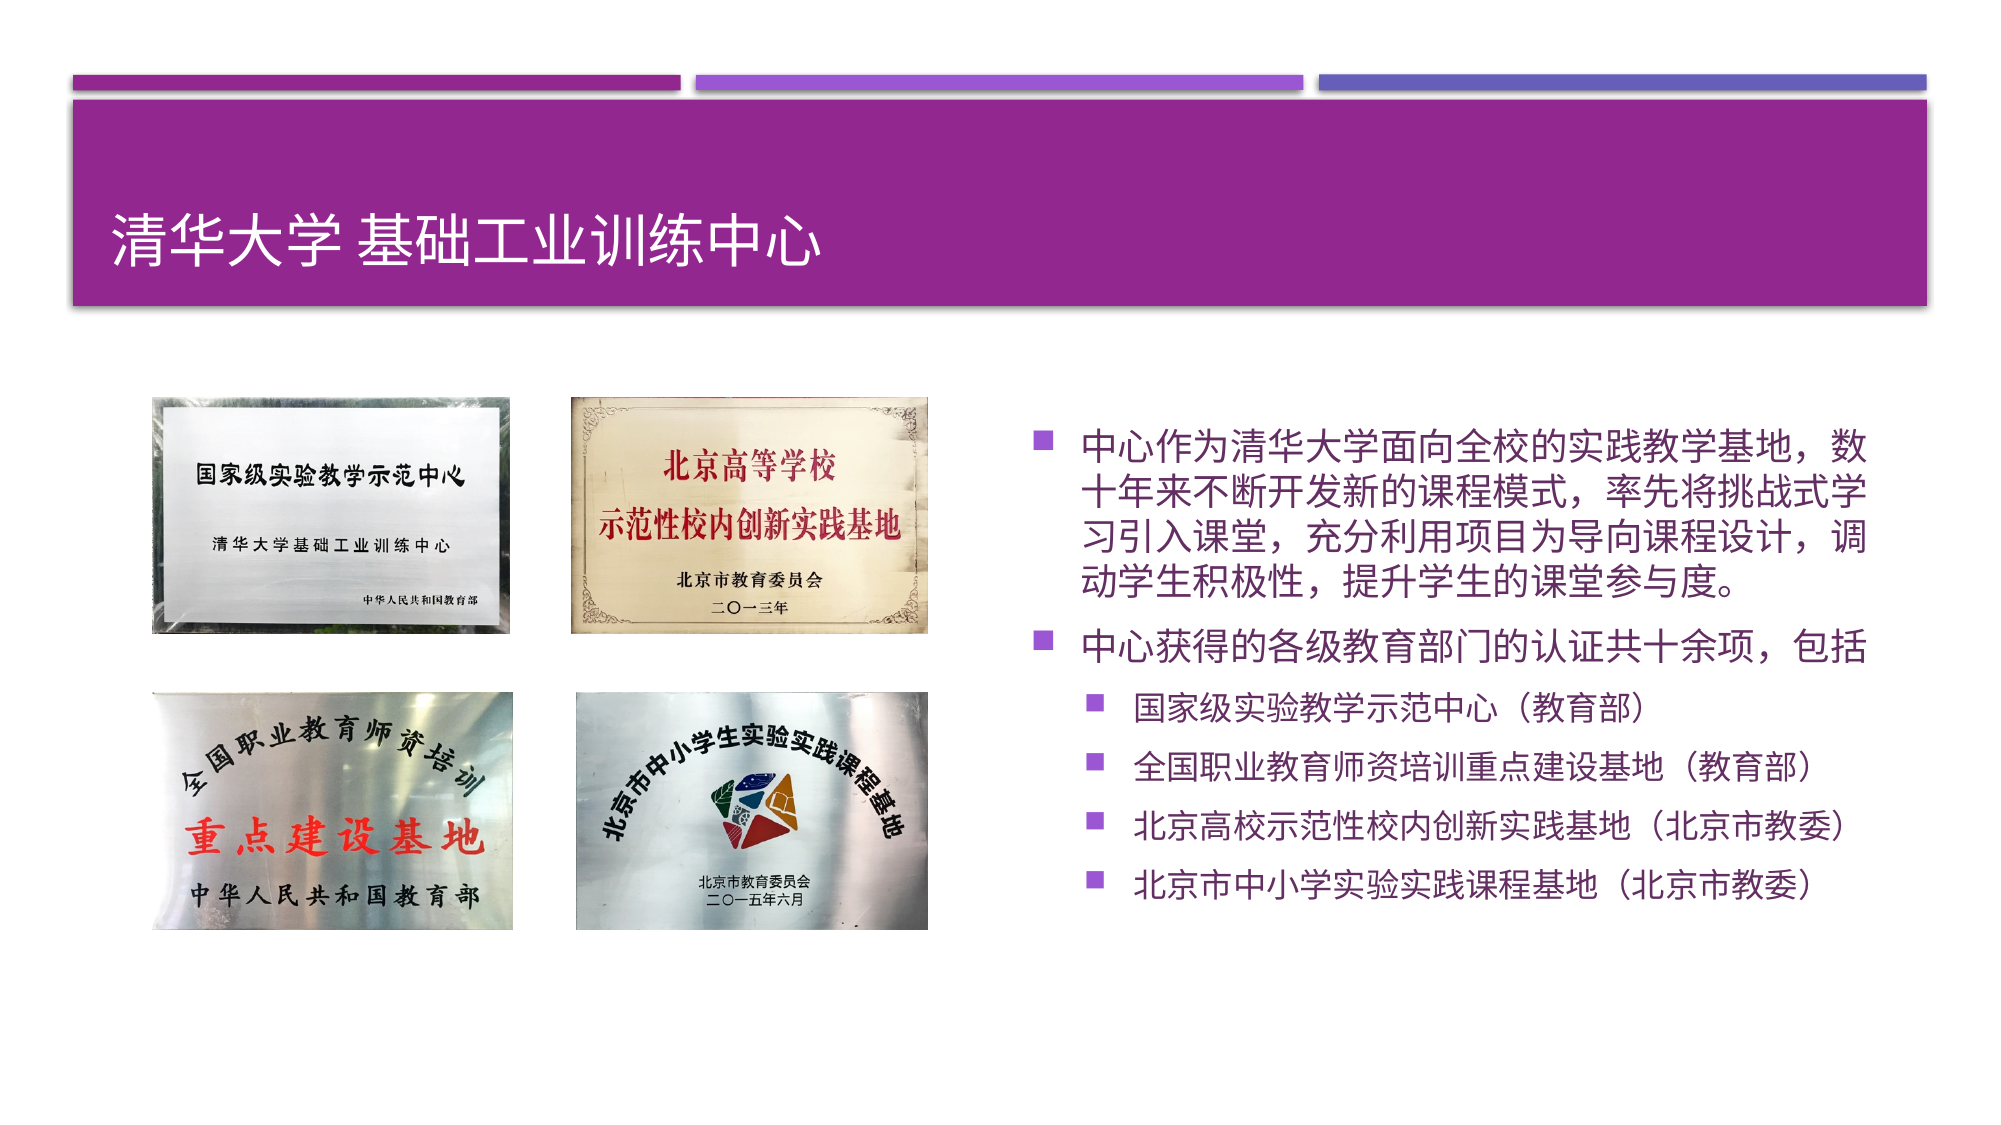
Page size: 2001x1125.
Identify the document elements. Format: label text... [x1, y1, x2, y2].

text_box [152, 397, 928, 930]
title 清华大学 基础工业训练中心 [95, 119, 1905, 282]
list 中心作为清华大学面向全校的实践教学基地，数十年来不断开发新的课程模式，率先将挑战式学习引入课堂，充分利用项目为导向课程设计，调动学生积极性，提升学生的课堂参与度。 中心获得的各级教育部门的认证共十余项，包括 国家级实验教学示范中心（教育部） 全国职业教育师资培训重点建设基地（教育部） 北京高校示范性校内创新实践基地（北京市教委） 北京市中小学实验实践课程基地（北京市教委） [1015, 365, 1905, 962]
